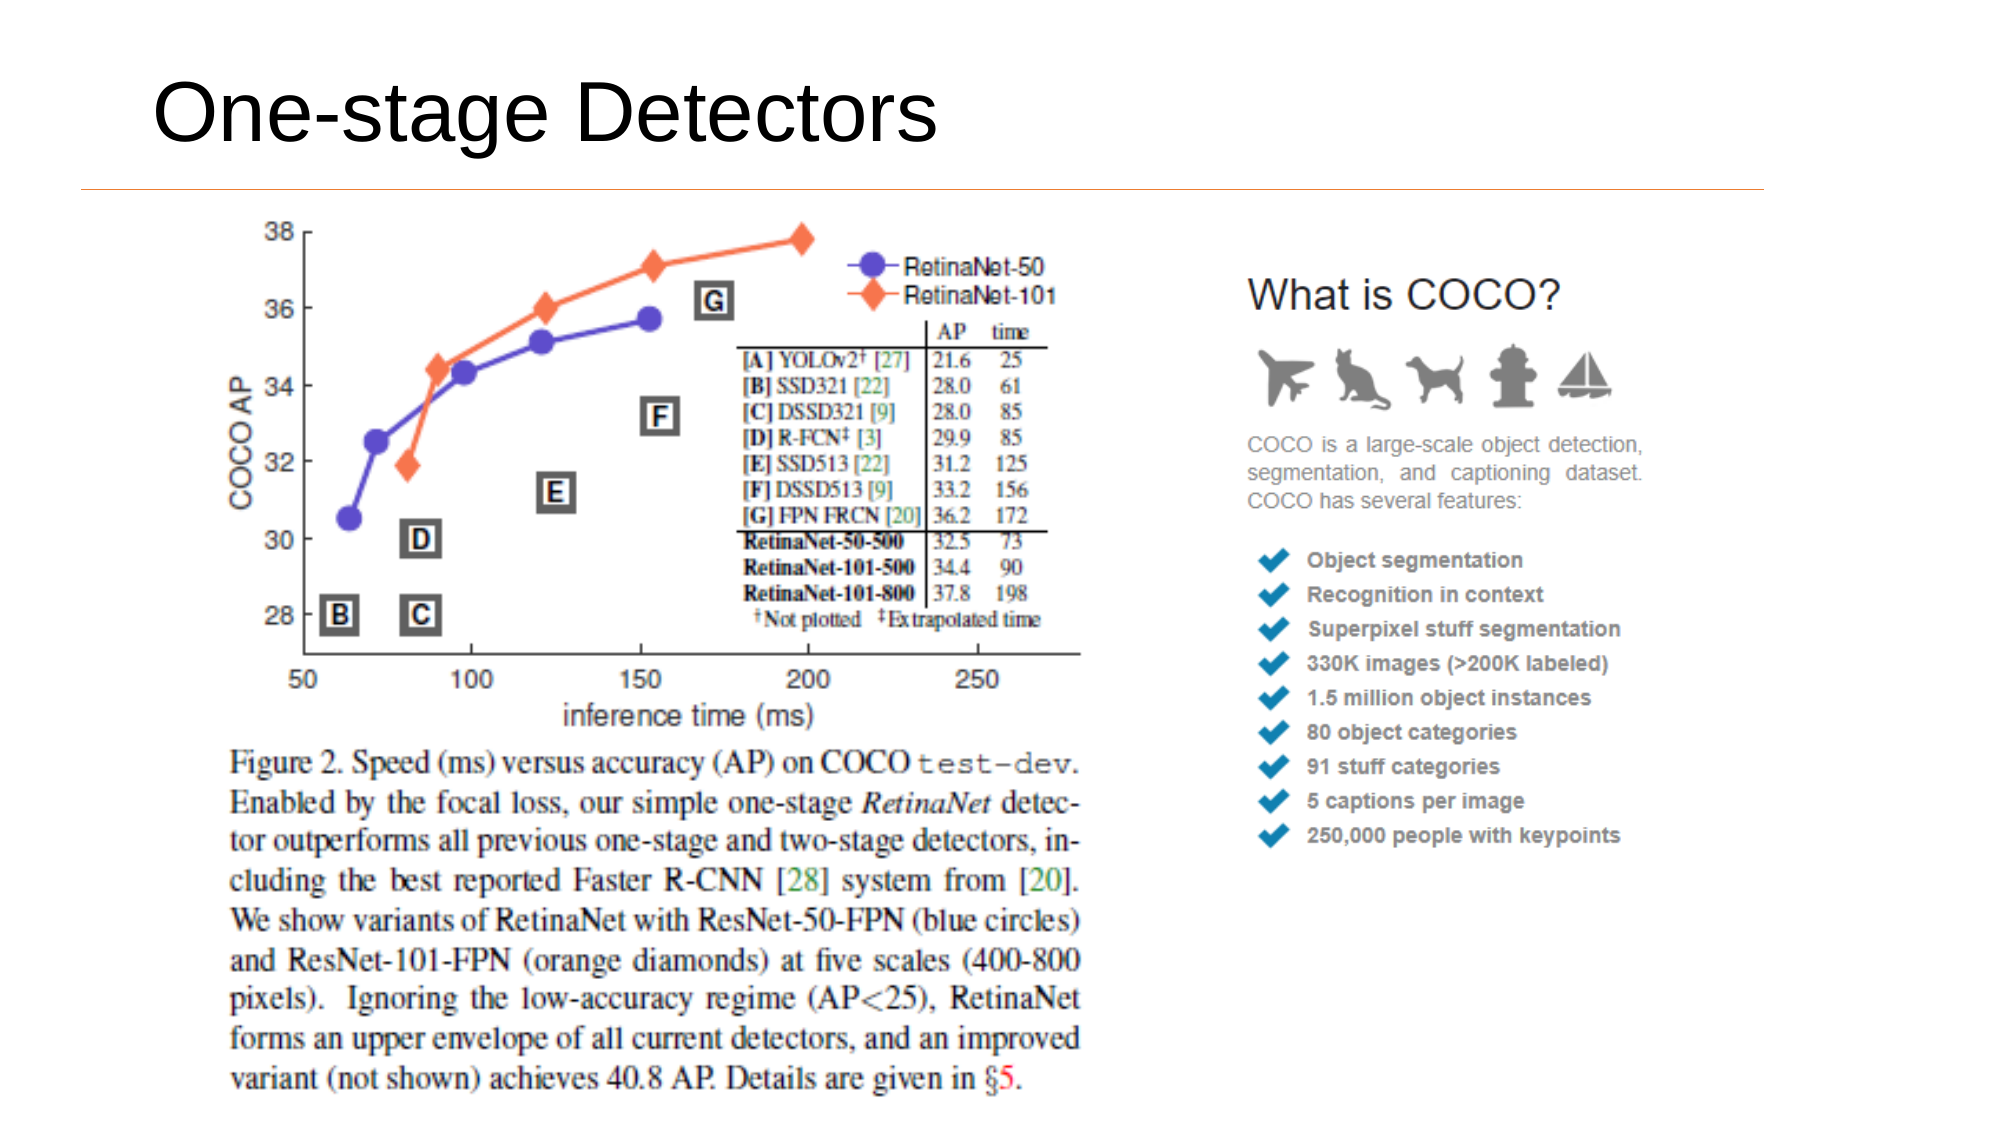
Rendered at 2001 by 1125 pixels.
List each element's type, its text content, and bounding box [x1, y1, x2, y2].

title One-stage Detectors [137, 59, 1157, 168]
picture [181, 194, 1112, 1125]
picture [1192, 249, 1682, 876]
